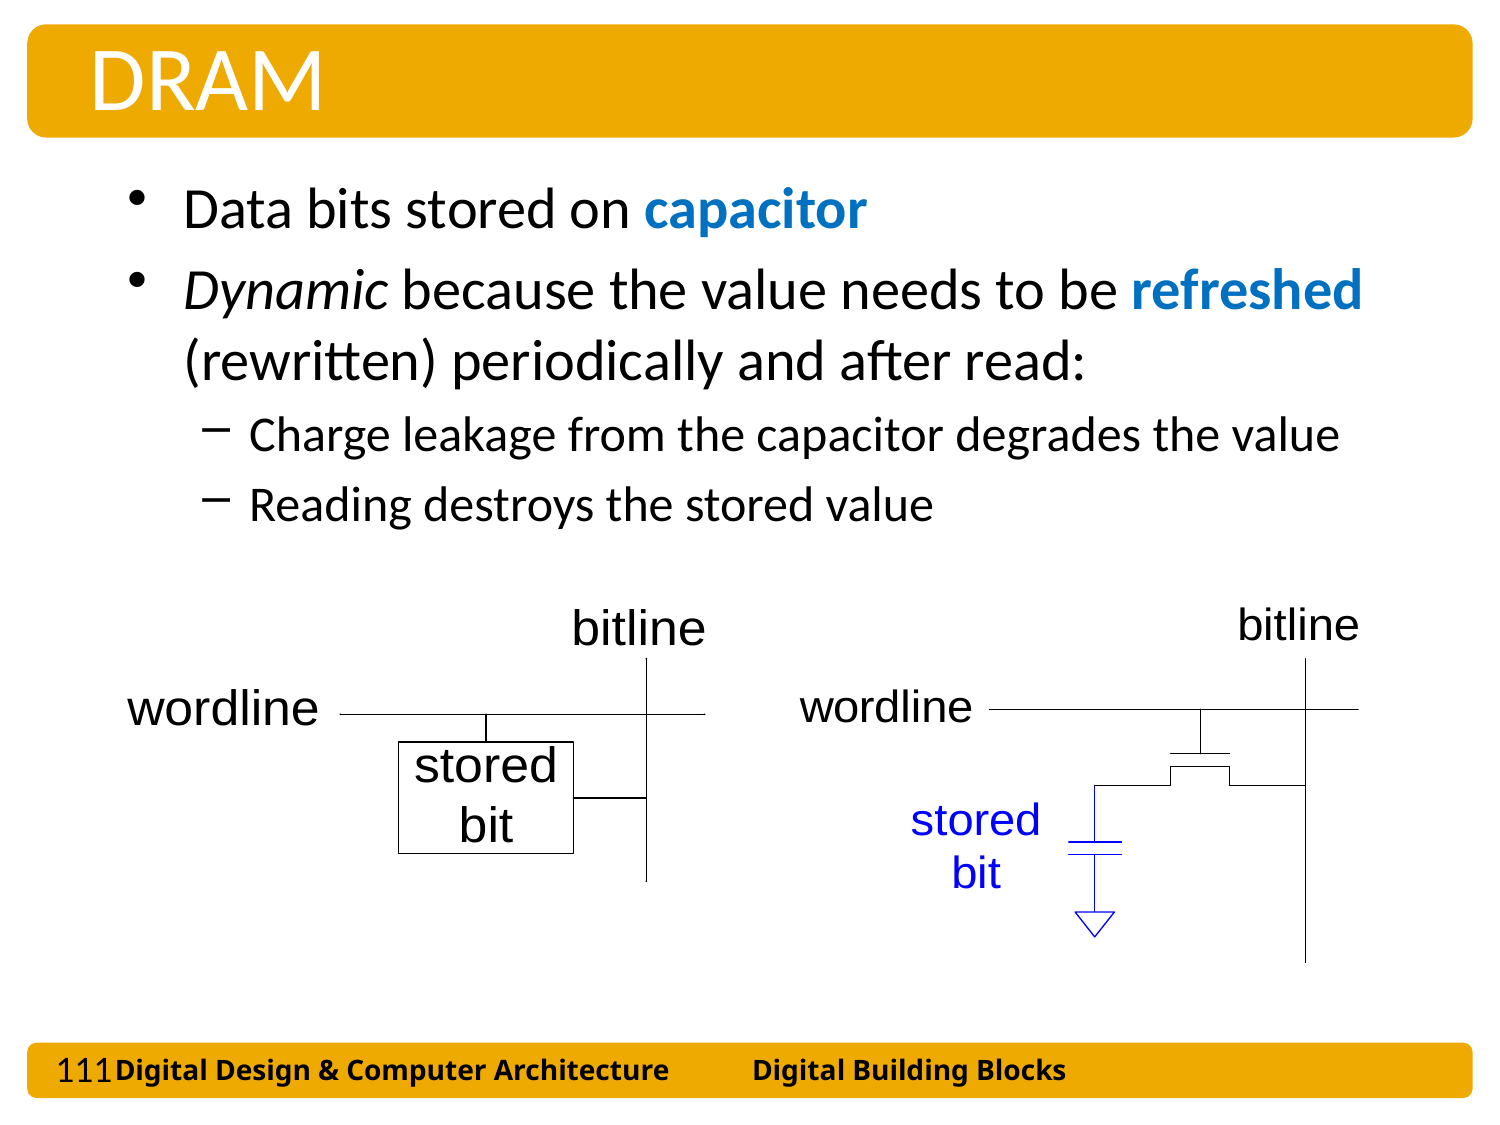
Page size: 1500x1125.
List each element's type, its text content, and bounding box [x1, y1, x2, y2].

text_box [762, 587, 1401, 970]
text_box DRAM [75, 11, 1463, 136]
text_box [90, 587, 751, 891]
text_box Data bits stored on capacitor Dynamic because the value needs to be refreshed (rewritten) periodically and after read: Charge leakage from the capacitor degrades the value Reading destroys the stored value [112, 162, 1438, 1013]
slide_number 111 [40, 1037, 164, 1096]
